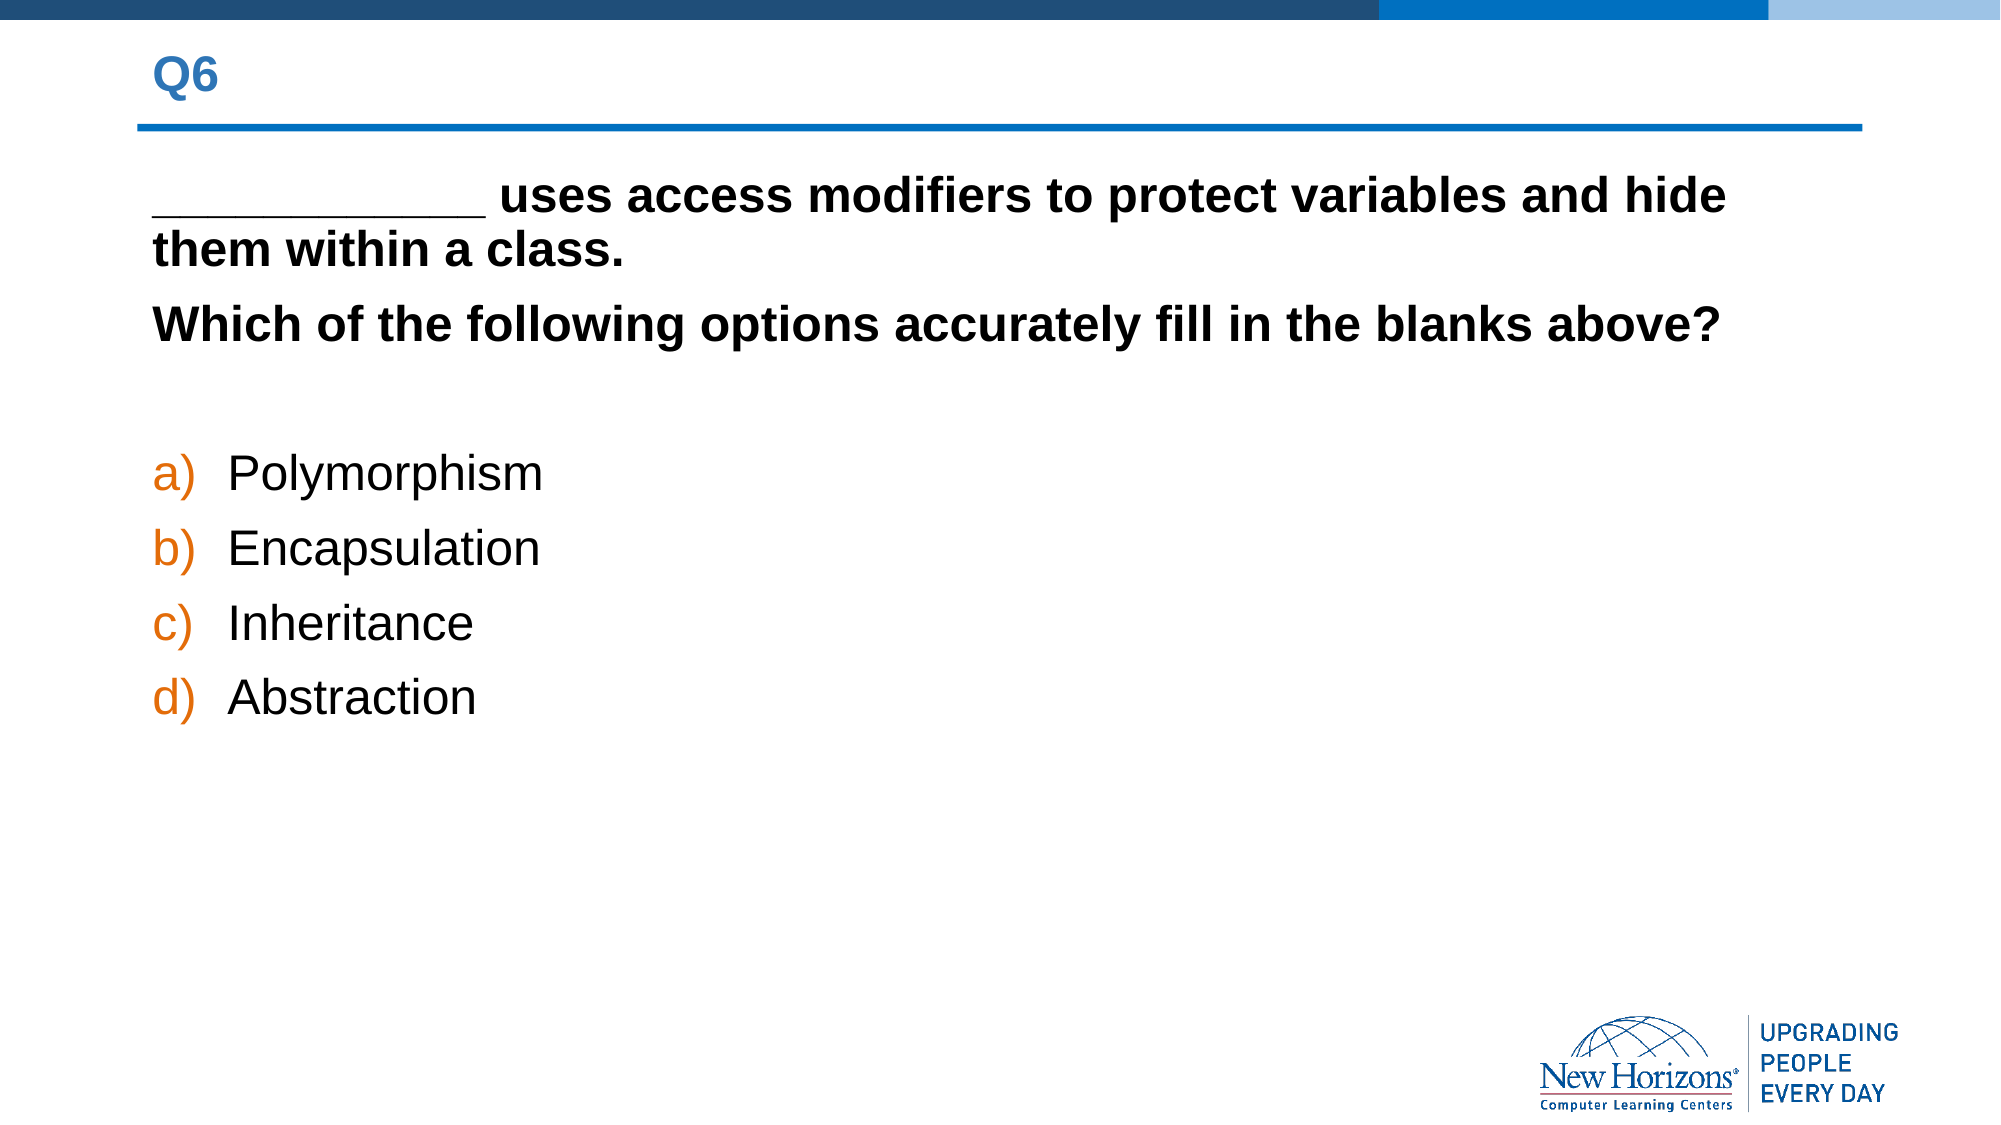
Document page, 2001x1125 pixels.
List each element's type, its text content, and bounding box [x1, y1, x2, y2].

list ____________ uses access modifiers to protect variables and hide them within a class. Which of the following options accurately fill in the blanks above? Polymorphism Encapsulation Inheritance Abstraction [137, 161, 1863, 968]
title Q6 [137, 36, 1863, 115]
picture [1537, 1010, 1904, 1114]
